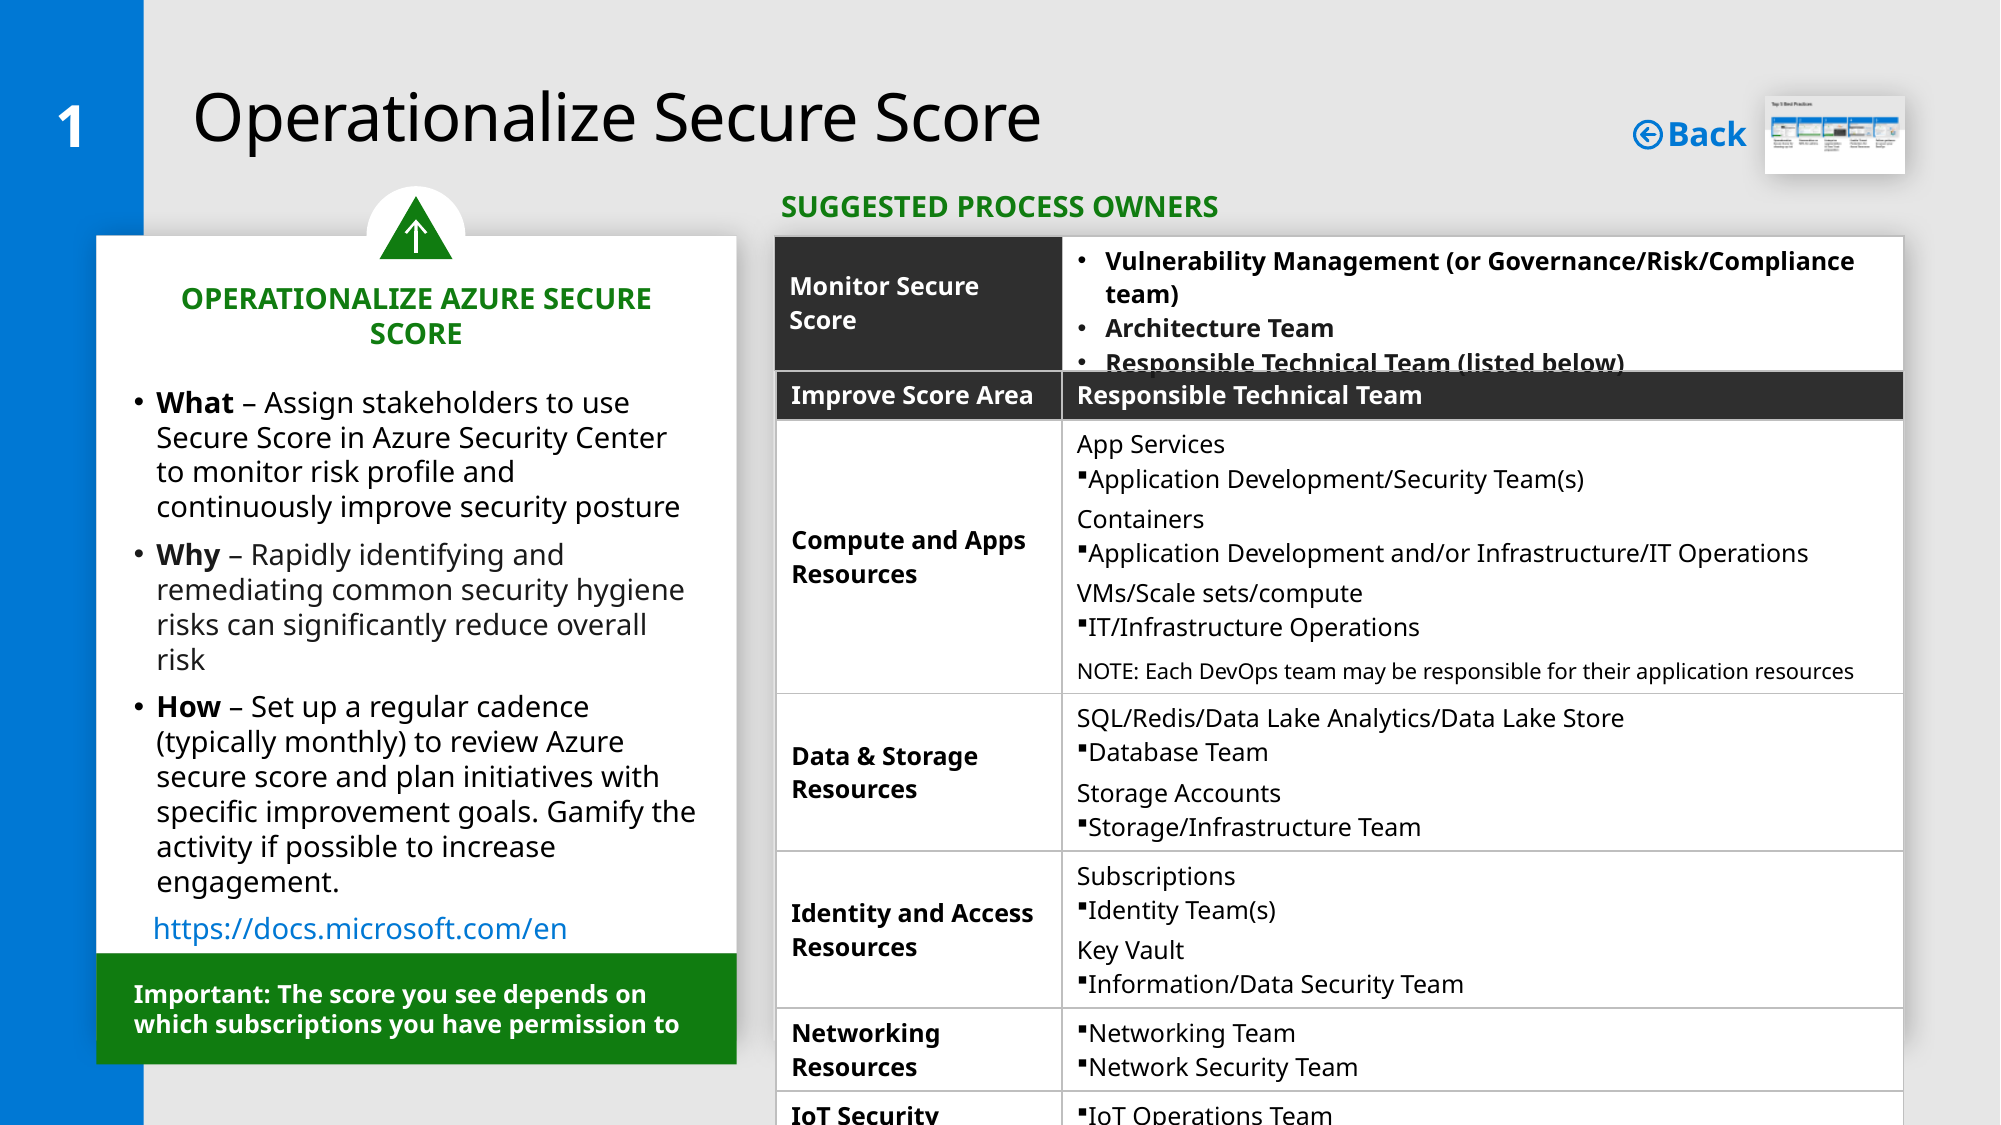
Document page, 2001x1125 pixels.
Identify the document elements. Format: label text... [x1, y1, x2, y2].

text_box Back [1654, 97, 1760, 170]
text_box 1 [0, 0, 144, 1125]
text_box Important: The score you see depends on which subscriptions you have permission to [96, 952, 738, 1065]
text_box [91, 245, 96, 1038]
text_box Operationalize Azure Secure Score What – Assign stakeholders to use Secure Score in Azure Security Center to monitor risk profile and continuously improve security posture Why – Rapidly identifying and remediating common security hygiene risks can significantly reduce overall risk How – Set up a regular cadence (typically monthly) to review Azure secure score and plan initiatives with specific improvement goals. Gamify the activity if possible to increase engagement. https://docs.microsoft.com/ en-us/azure/security-center/ security-center-secure-score [96, 235, 738, 952]
table_header Improve Score Area [777, 372, 1061, 419]
table_header Vulnerability Management (or Governance/Risk/Compliance team) Architecture Team Responsible Technical Team (listed below) [1063, 237, 1903, 370]
table_cell SQL/Redis/Data Lake Analytics/Data Lake Store Database Team Storage Accounts Storage/Infrastructure Team [1063, 694, 1903, 850]
table_header Responsible Technical Team [1063, 372, 1903, 419]
table_header Monitor Secure Score [775, 237, 1062, 370]
table_cell Identity and Access Resources [777, 852, 1061, 1007]
table_cell Data & Storage Resources [777, 694, 1061, 850]
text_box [106, 230, 144, 235]
table_cell IoT Operations Team [1063, 1092, 1903, 1125]
table_cell Networking Resources [777, 1009, 1061, 1090]
picture [1765, 96, 1905, 174]
text_box [1634, 121, 1662, 148]
text_box Suggested Process Owners [766, 181, 1234, 232]
title Operationalize Secure Score [192, 75, 1904, 156]
table_cell Subscriptions Identity Team(s) Key Vault Information/Data Security Team [1063, 852, 1903, 1007]
table_cell IoT Security [777, 1092, 1061, 1125]
table_cell Compute and Apps Resources [777, 421, 1061, 693]
table_cell Networking Team Network Security Team [1063, 1009, 1903, 1090]
table_cell App Services Application Development/Security Team(s) Containers Application Development and/or Infrastructure/IT Operations VMs/Scale sets/compute IT/Infrastructure Operations NOTE: Each DevOps team may be responsible for their application resources [1063, 421, 1903, 693]
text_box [366, 185, 466, 286]
